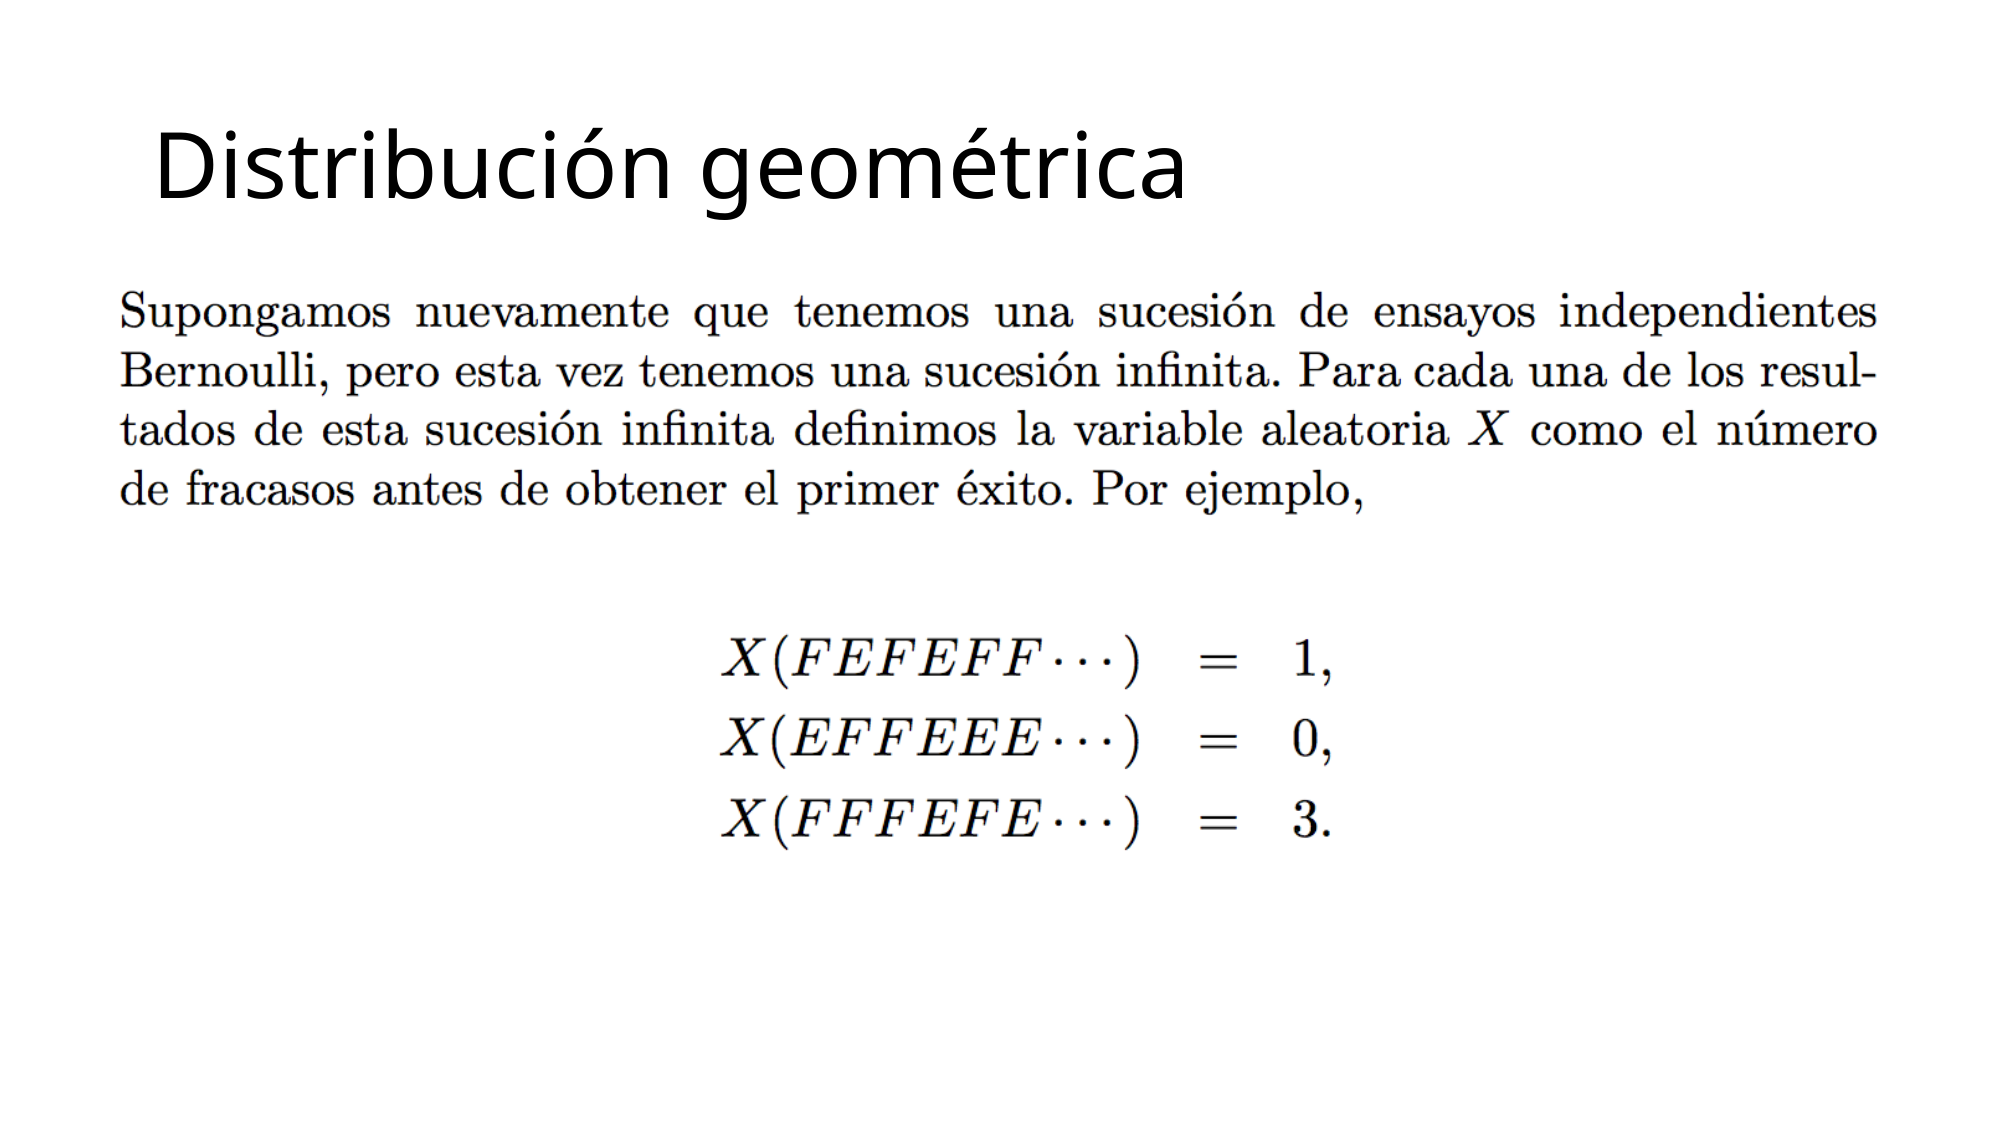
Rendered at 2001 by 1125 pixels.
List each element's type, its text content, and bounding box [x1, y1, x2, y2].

picture [704, 615, 1350, 861]
title Distribución geométrica [137, 59, 1863, 277]
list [106, 277, 1894, 521]
